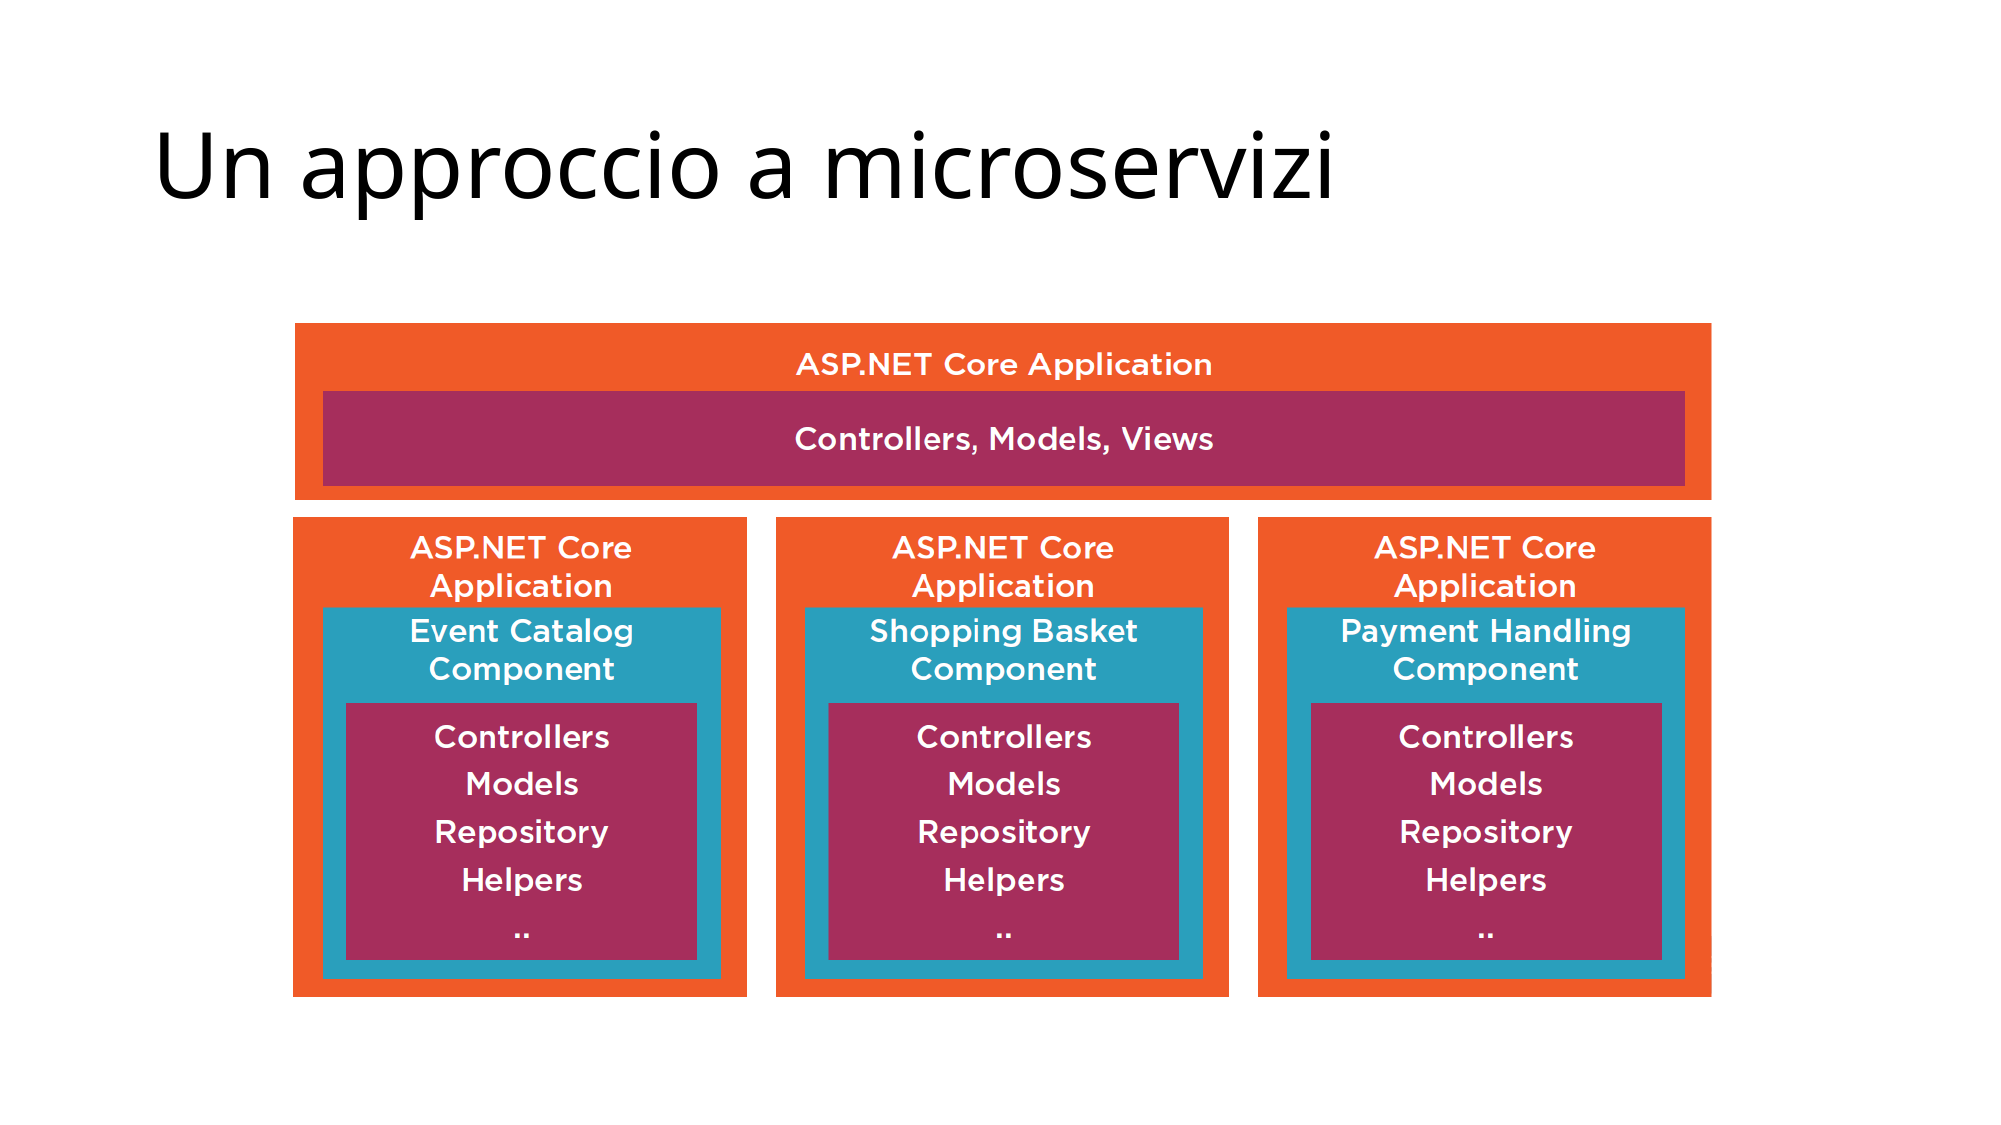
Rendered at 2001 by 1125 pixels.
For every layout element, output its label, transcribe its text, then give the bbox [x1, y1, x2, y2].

picture [288, 313, 1712, 1000]
title Un approccio a microservizi [137, 59, 1863, 278]
